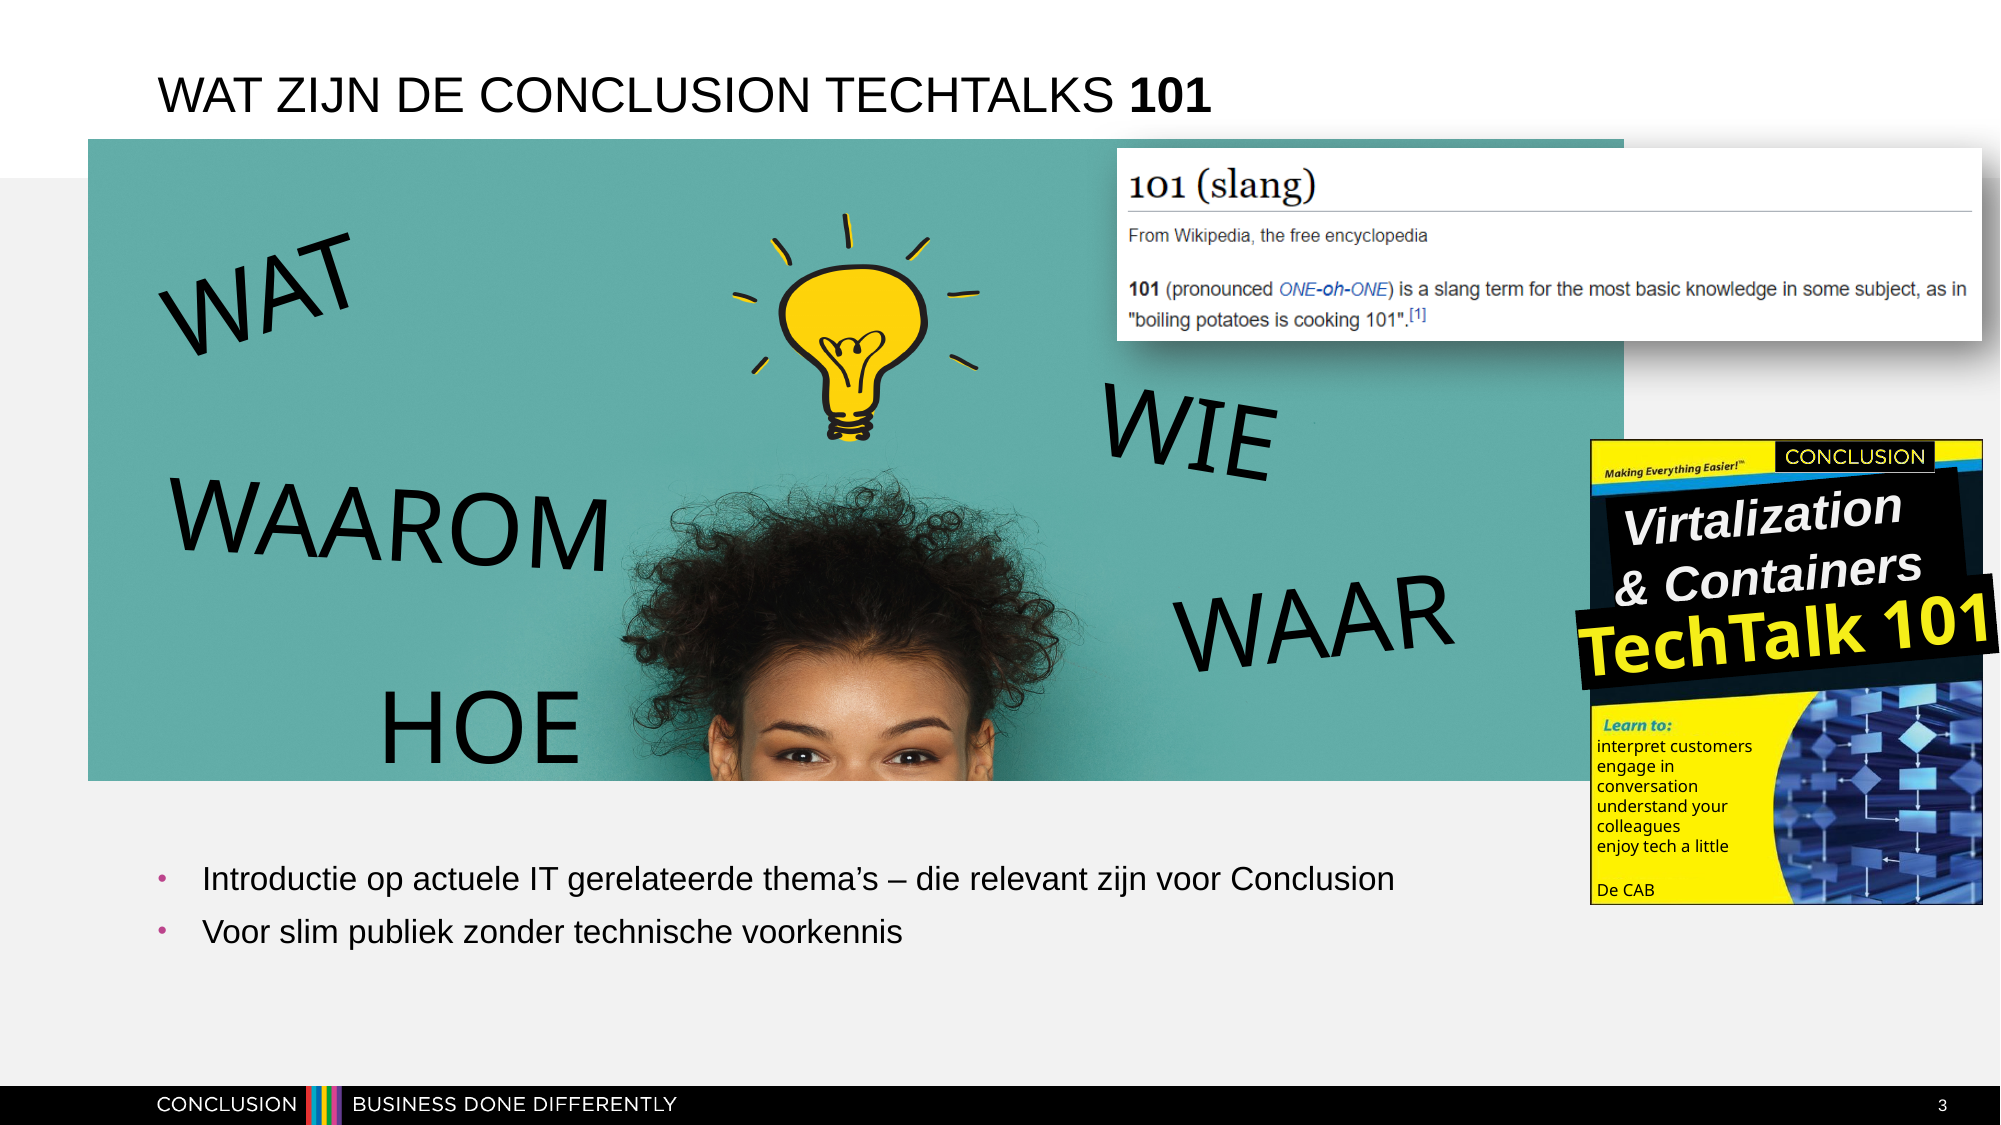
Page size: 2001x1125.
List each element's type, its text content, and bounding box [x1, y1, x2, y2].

picture [1666, 425, 1942, 489]
list Introductie op actuele IT gerelateerde thema’s – die relevant zijn voor Conclusion Voor slim publiek zonder technische voorkennis [157, 781, 1759, 1032]
picture [0, 1086, 315, 1125]
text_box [1590, 439, 1983, 905]
picture [318, 1086, 2000, 1125]
title Wat zijn de Conclusion TechTalks 101 [157, 74, 1404, 114]
slide_number 3 [1915, 1094, 1948, 1119]
picture [88, 139, 1982, 781]
